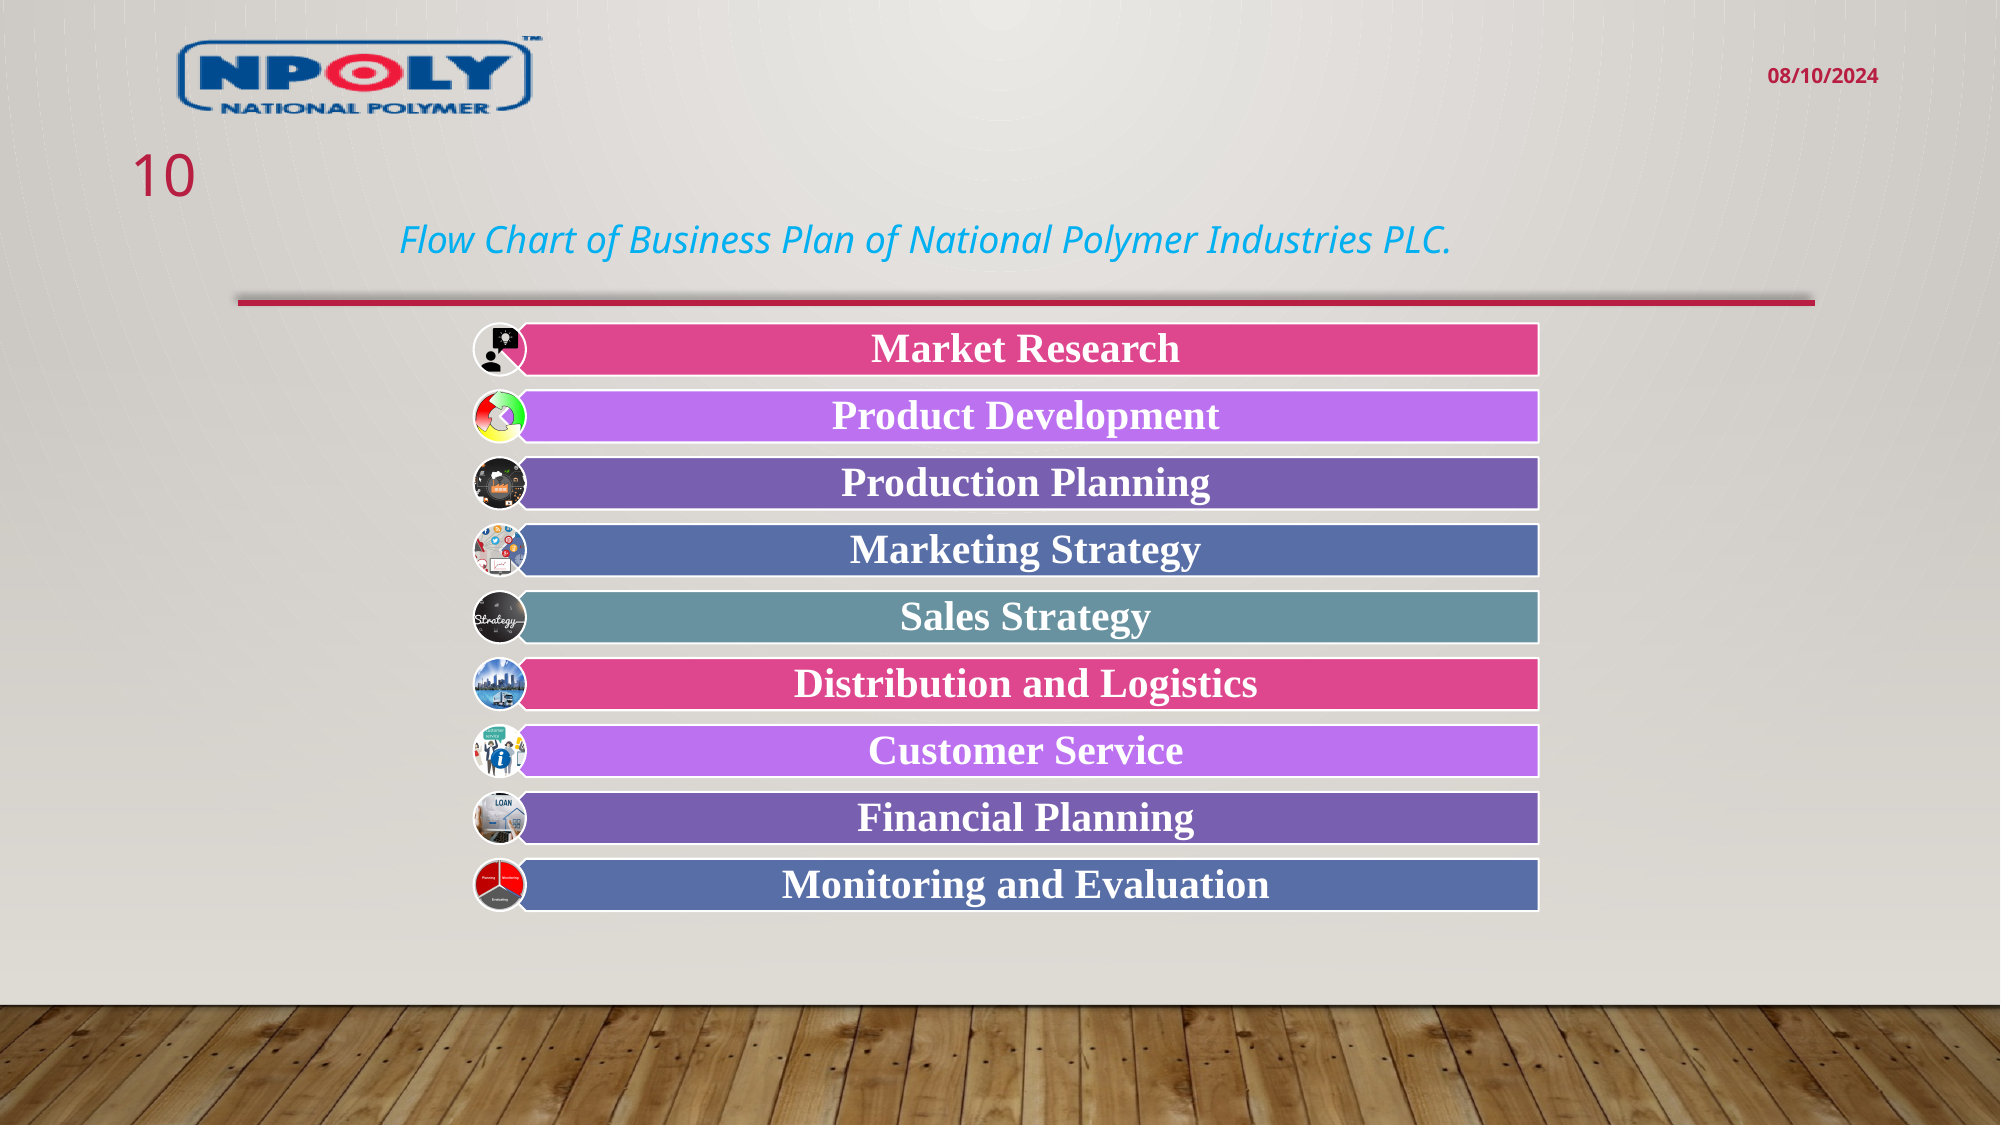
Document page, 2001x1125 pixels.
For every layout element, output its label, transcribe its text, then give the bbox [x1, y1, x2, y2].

text_box Flow Chart of Business Plan of National Polymer Industries PLC. [234, 208, 1738, 312]
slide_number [1316, 46, 1894, 104]
slide_number 10 [78, 131, 212, 214]
picture [173, 0, 543, 164]
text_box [224, 322, 1788, 912]
picture [0, 1005, 2000, 1125]
